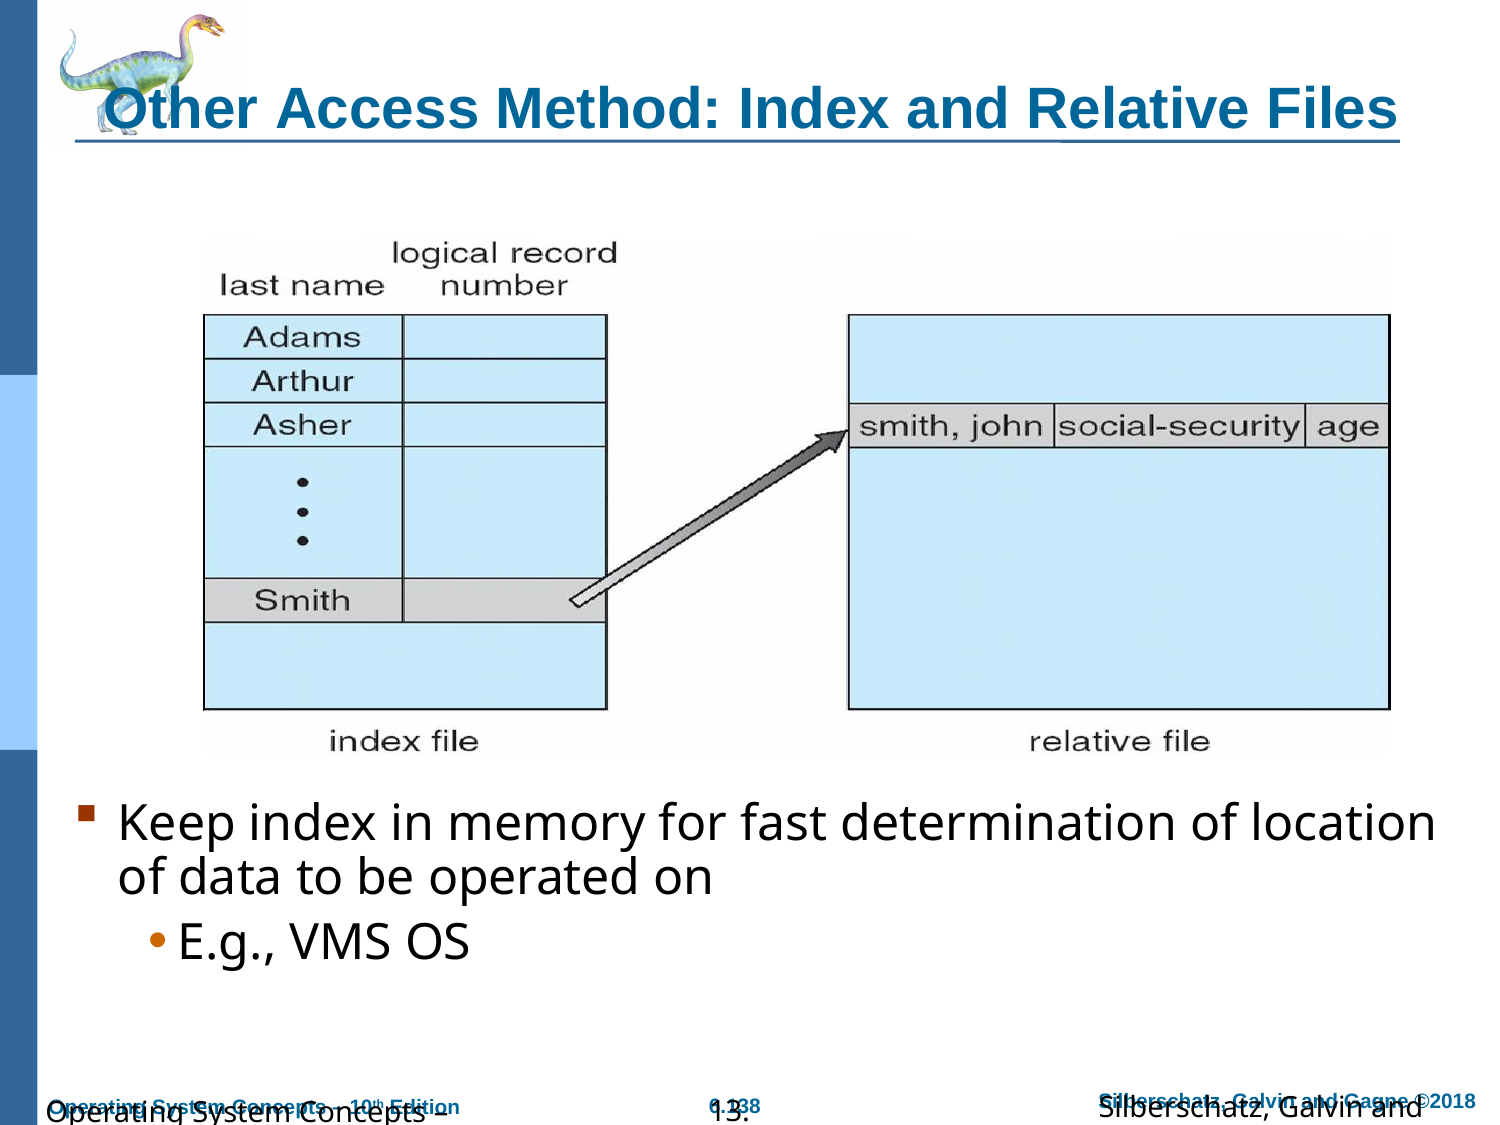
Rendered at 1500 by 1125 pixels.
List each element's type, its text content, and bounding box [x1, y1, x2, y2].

text_box Keep index in memory for fast determination of location of data to be operated on E.g., VMS OS [71, 787, 1446, 970]
footer Operating System Concepts – 10th Edition [43, 1093, 461, 1125]
picture [201, 235, 1391, 754]
title Other Access Method: Index and Relative Files [75, 0, 1425, 141]
slide_number 13.138 [707, 1092, 770, 1125]
slide_number Silberschatz, Galvin and Gagne ©2018 [1096, 1087, 1478, 1125]
picture [46, 0, 243, 149]
